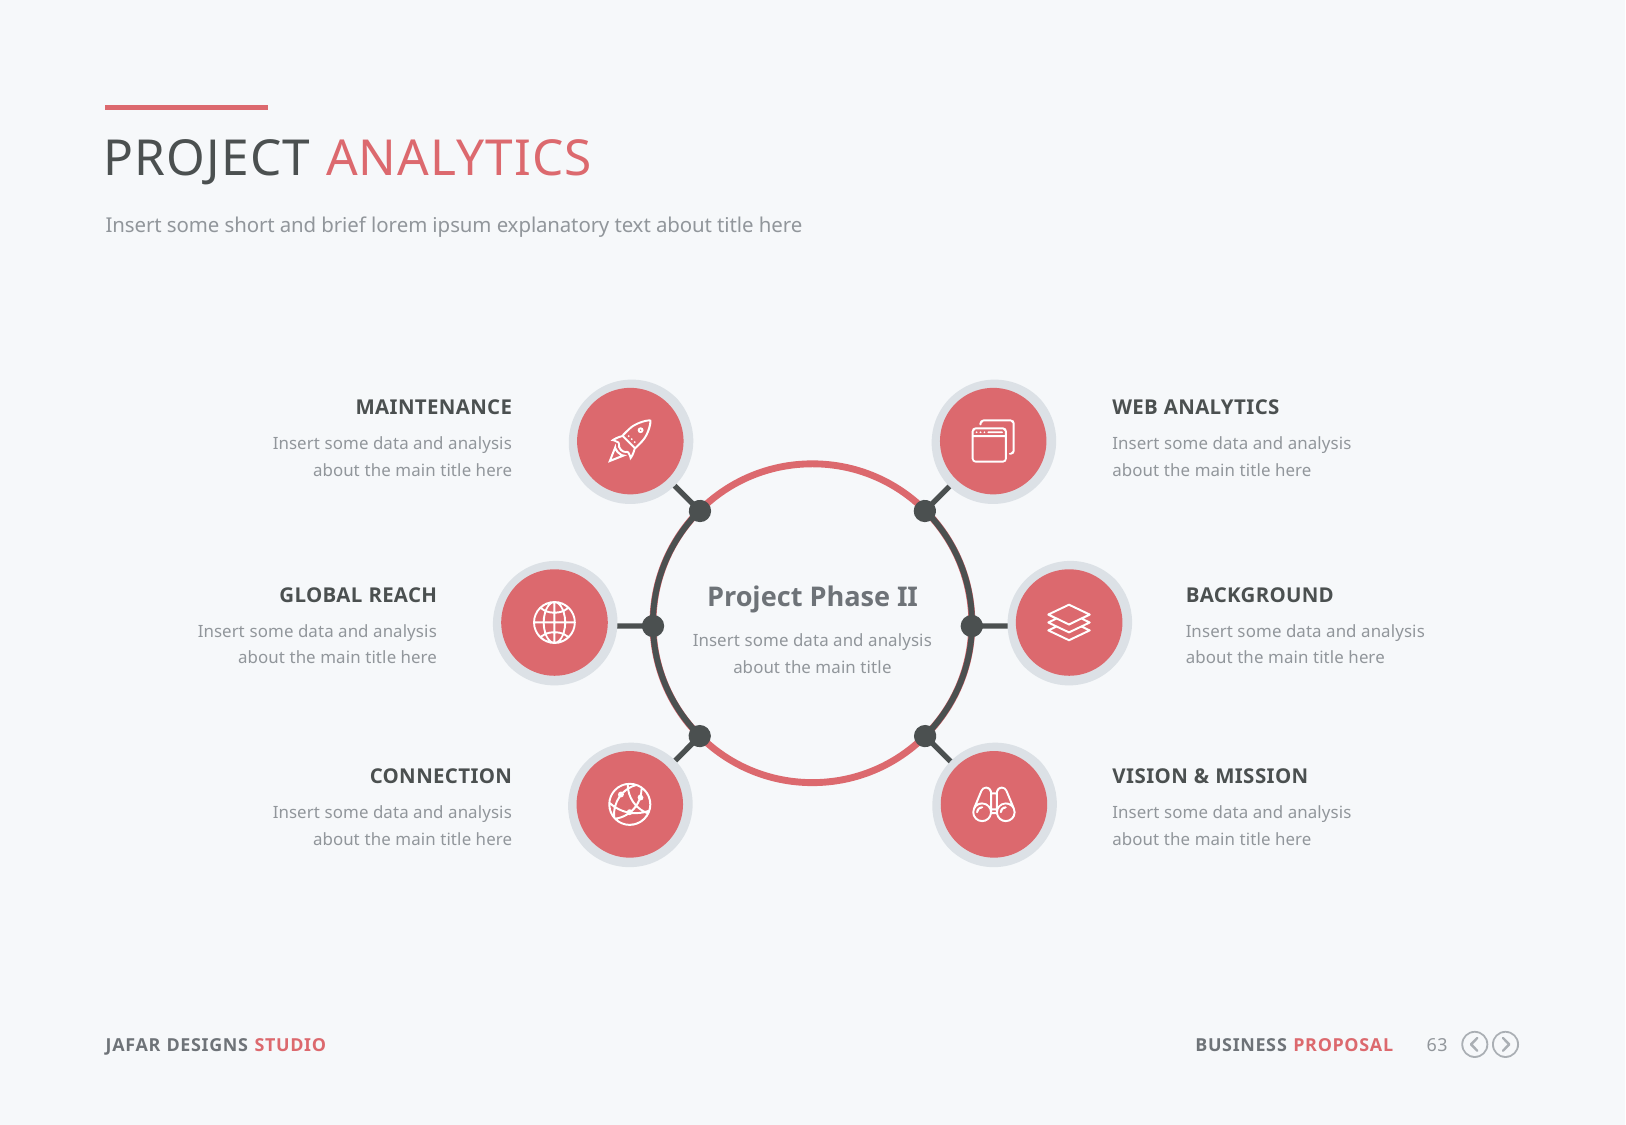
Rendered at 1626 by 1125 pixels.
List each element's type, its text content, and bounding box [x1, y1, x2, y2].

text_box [931, 379, 1057, 504]
text_box [930, 637, 975, 730]
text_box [568, 379, 694, 504]
list Project Analytics [103, 125, 1518, 188]
text_box [705, 741, 920, 787]
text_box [241, 394, 512, 481]
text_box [568, 742, 693, 868]
text_box [650, 516, 695, 615]
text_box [1112, 763, 1383, 850]
text_box [913, 724, 937, 748]
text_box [492, 560, 618, 686]
text_box [688, 499, 712, 523]
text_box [1112, 394, 1383, 481]
text_box [930, 516, 975, 615]
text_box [167, 581, 438, 668]
text_box [650, 637, 695, 730]
text_box [688, 724, 711, 748]
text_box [690, 579, 935, 678]
text_box [960, 614, 1007, 638]
list Insert some short and brief lorem ipsum explanatory text about title here [105, 209, 1519, 241]
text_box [241, 763, 512, 850]
text_box [705, 460, 919, 506]
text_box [1007, 560, 1133, 686]
text_box [913, 499, 936, 523]
text_box [618, 614, 665, 638]
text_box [1185, 581, 1456, 668]
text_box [932, 742, 1057, 868]
